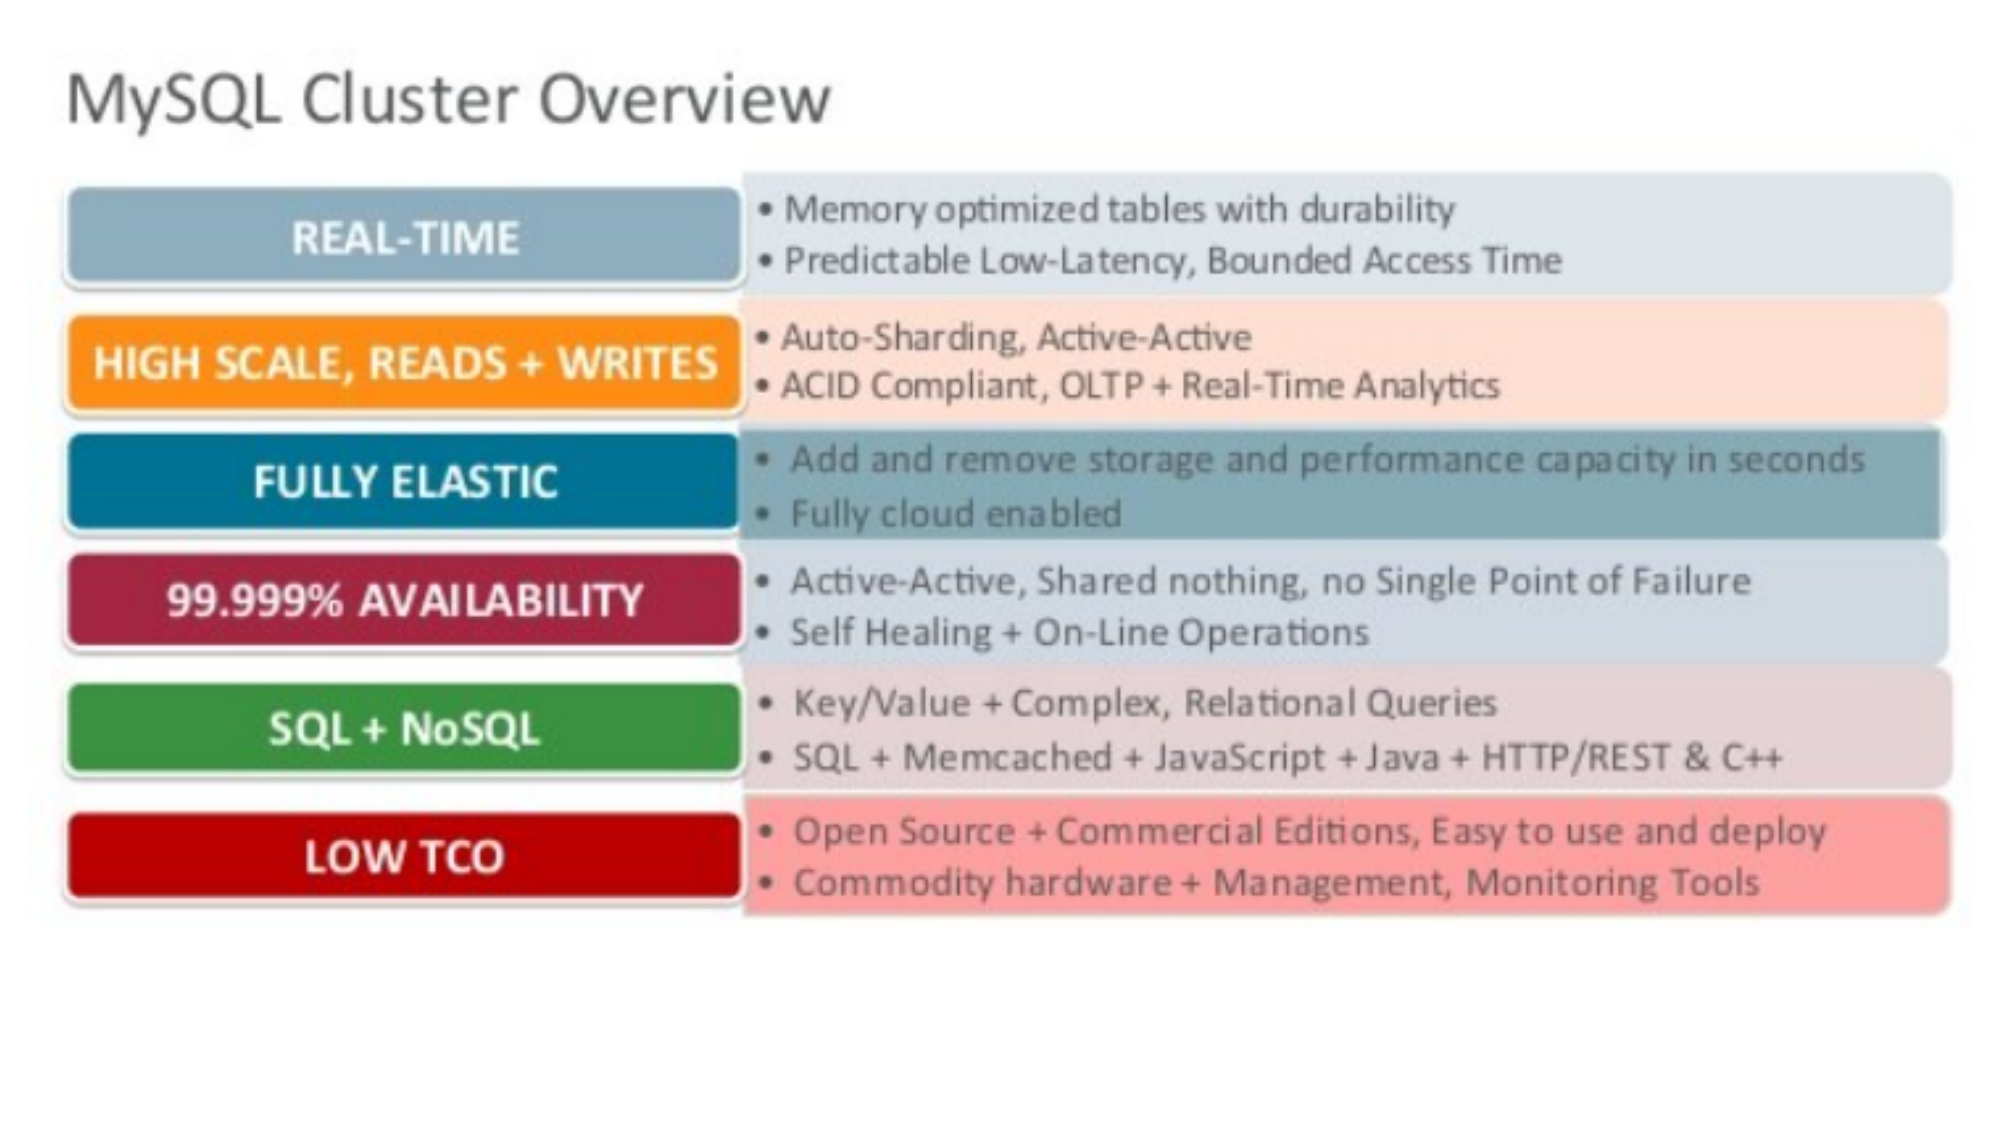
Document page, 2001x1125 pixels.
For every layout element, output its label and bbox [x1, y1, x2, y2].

picture [28, 24, 1972, 928]
